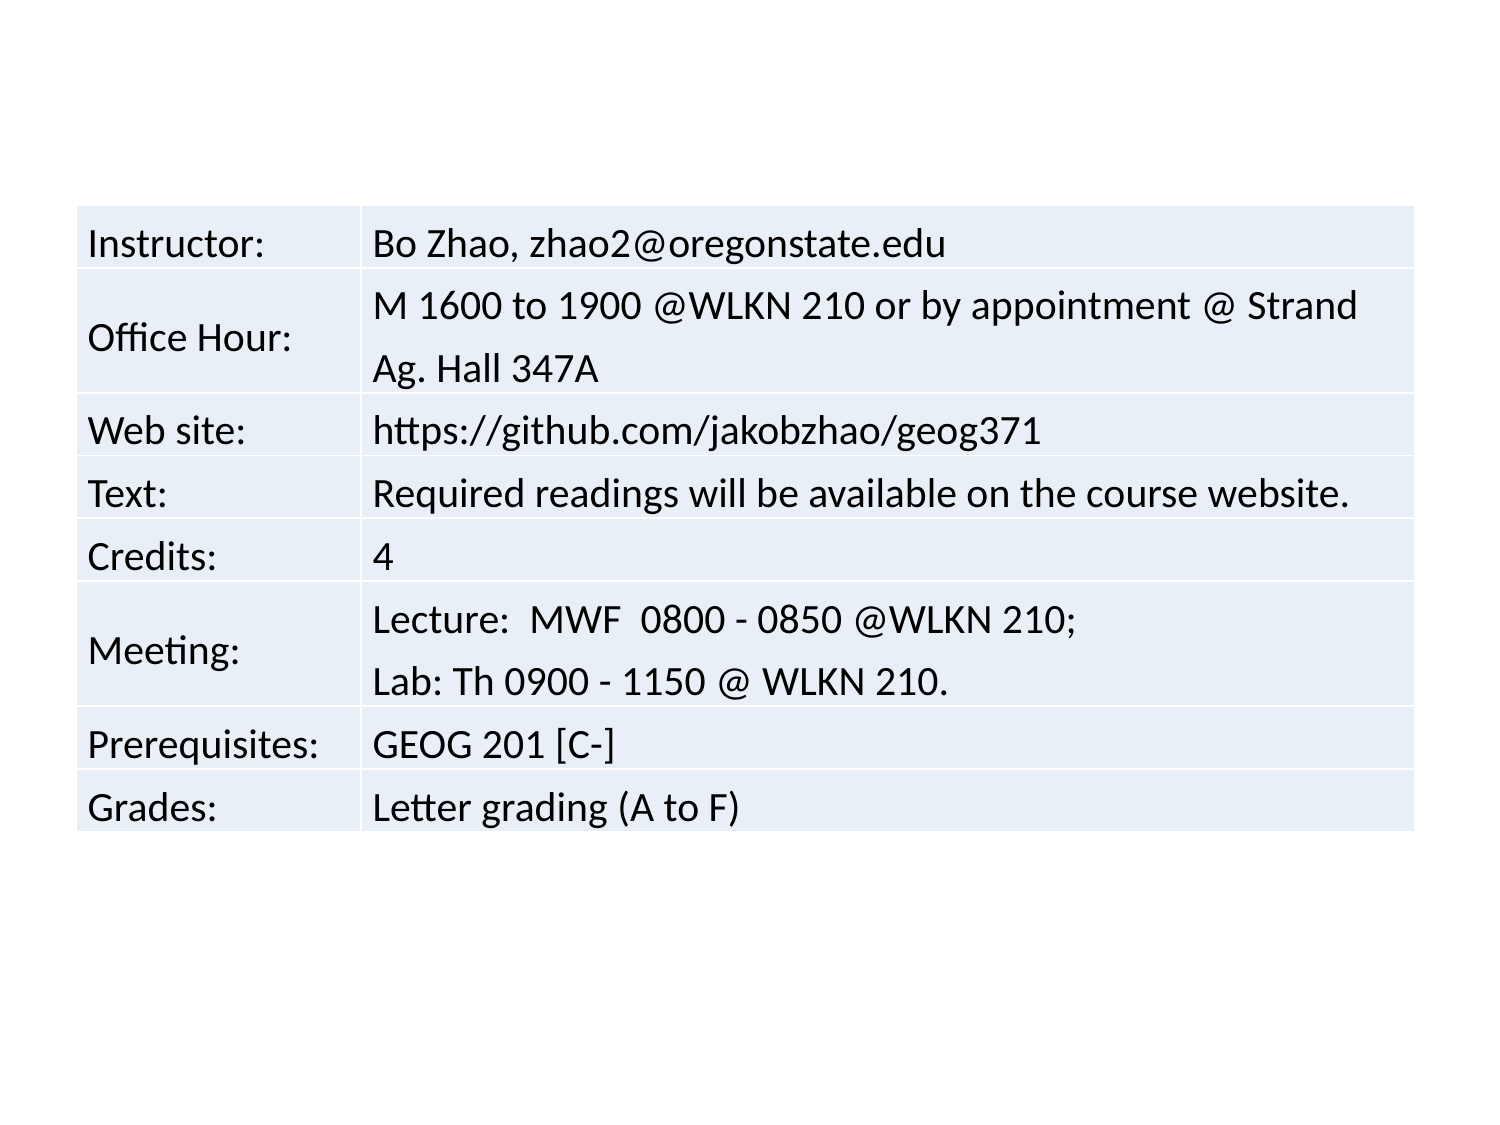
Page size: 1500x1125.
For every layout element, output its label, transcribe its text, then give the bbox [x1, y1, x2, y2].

table_cell Required readings will be available on the course website. [362, 456, 1414, 517]
table_cell Letter grading (A to F) [362, 770, 1414, 831]
table_cell Office Hour: [77, 269, 360, 392]
table_cell Prerequisites: [77, 707, 360, 768]
table_cell Text: [77, 456, 360, 517]
table_cell M 1600 to 1900 @WLKN 210 or by appointment @ Strand Ag. Hall 347A [362, 269, 1414, 392]
table_header Bo Zhao, zhao2@oregonstate.edu [362, 206, 1414, 267]
table_cell Meeting: [77, 582, 360, 705]
table_cell Credits: [77, 519, 360, 580]
table_cell Grades: [77, 770, 360, 831]
table_cell https://github.com/jakobzhao/geog371 [362, 394, 1414, 455]
table_cell 4 [362, 519, 1414, 580]
table_cell GEOG 201 [C-] [362, 707, 1414, 768]
table_header Instructor: [77, 206, 360, 267]
table_cell Lecture: MWF 0800 - 0850 @WLKN 210; Lab: Th 0900 - 1150 @ WLKN 210. [362, 582, 1414, 705]
table_cell Web site: [77, 394, 360, 455]
